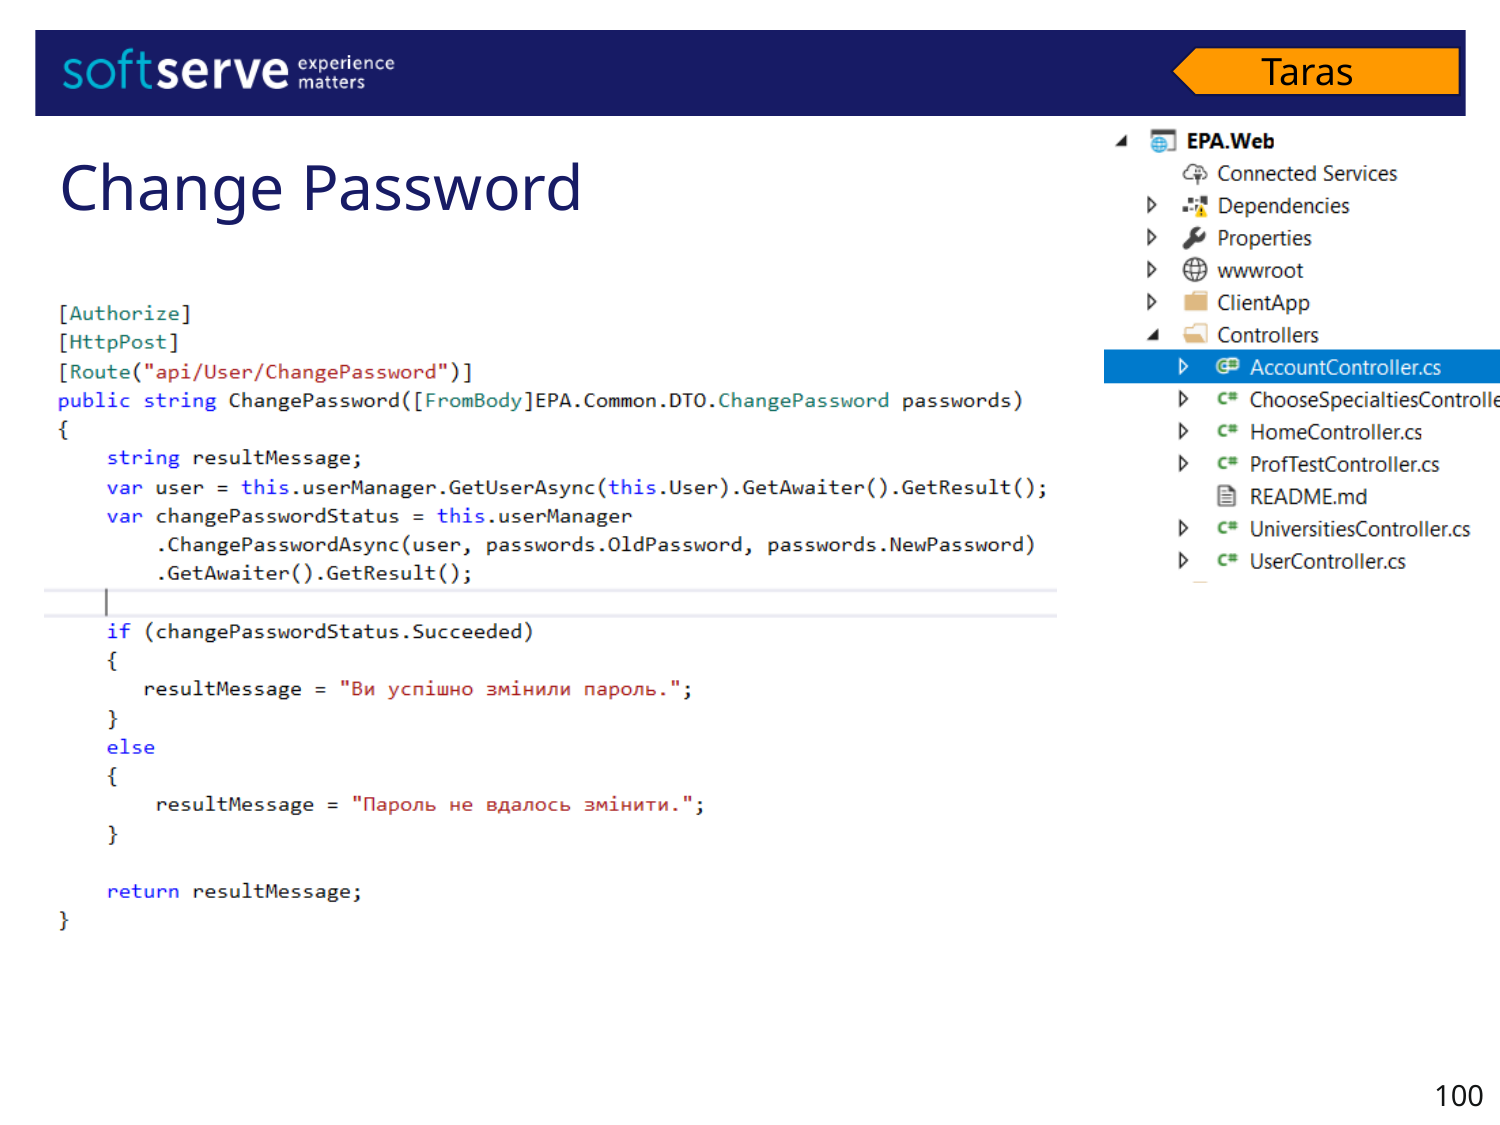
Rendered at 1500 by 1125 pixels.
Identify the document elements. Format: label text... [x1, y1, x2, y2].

picture [44, 292, 1057, 951]
slide_number 100 [1419, 1070, 1500, 1125]
subtitle Change Password [44, 148, 1104, 224]
picture [1104, 122, 1500, 583]
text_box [1171, 40, 1460, 102]
